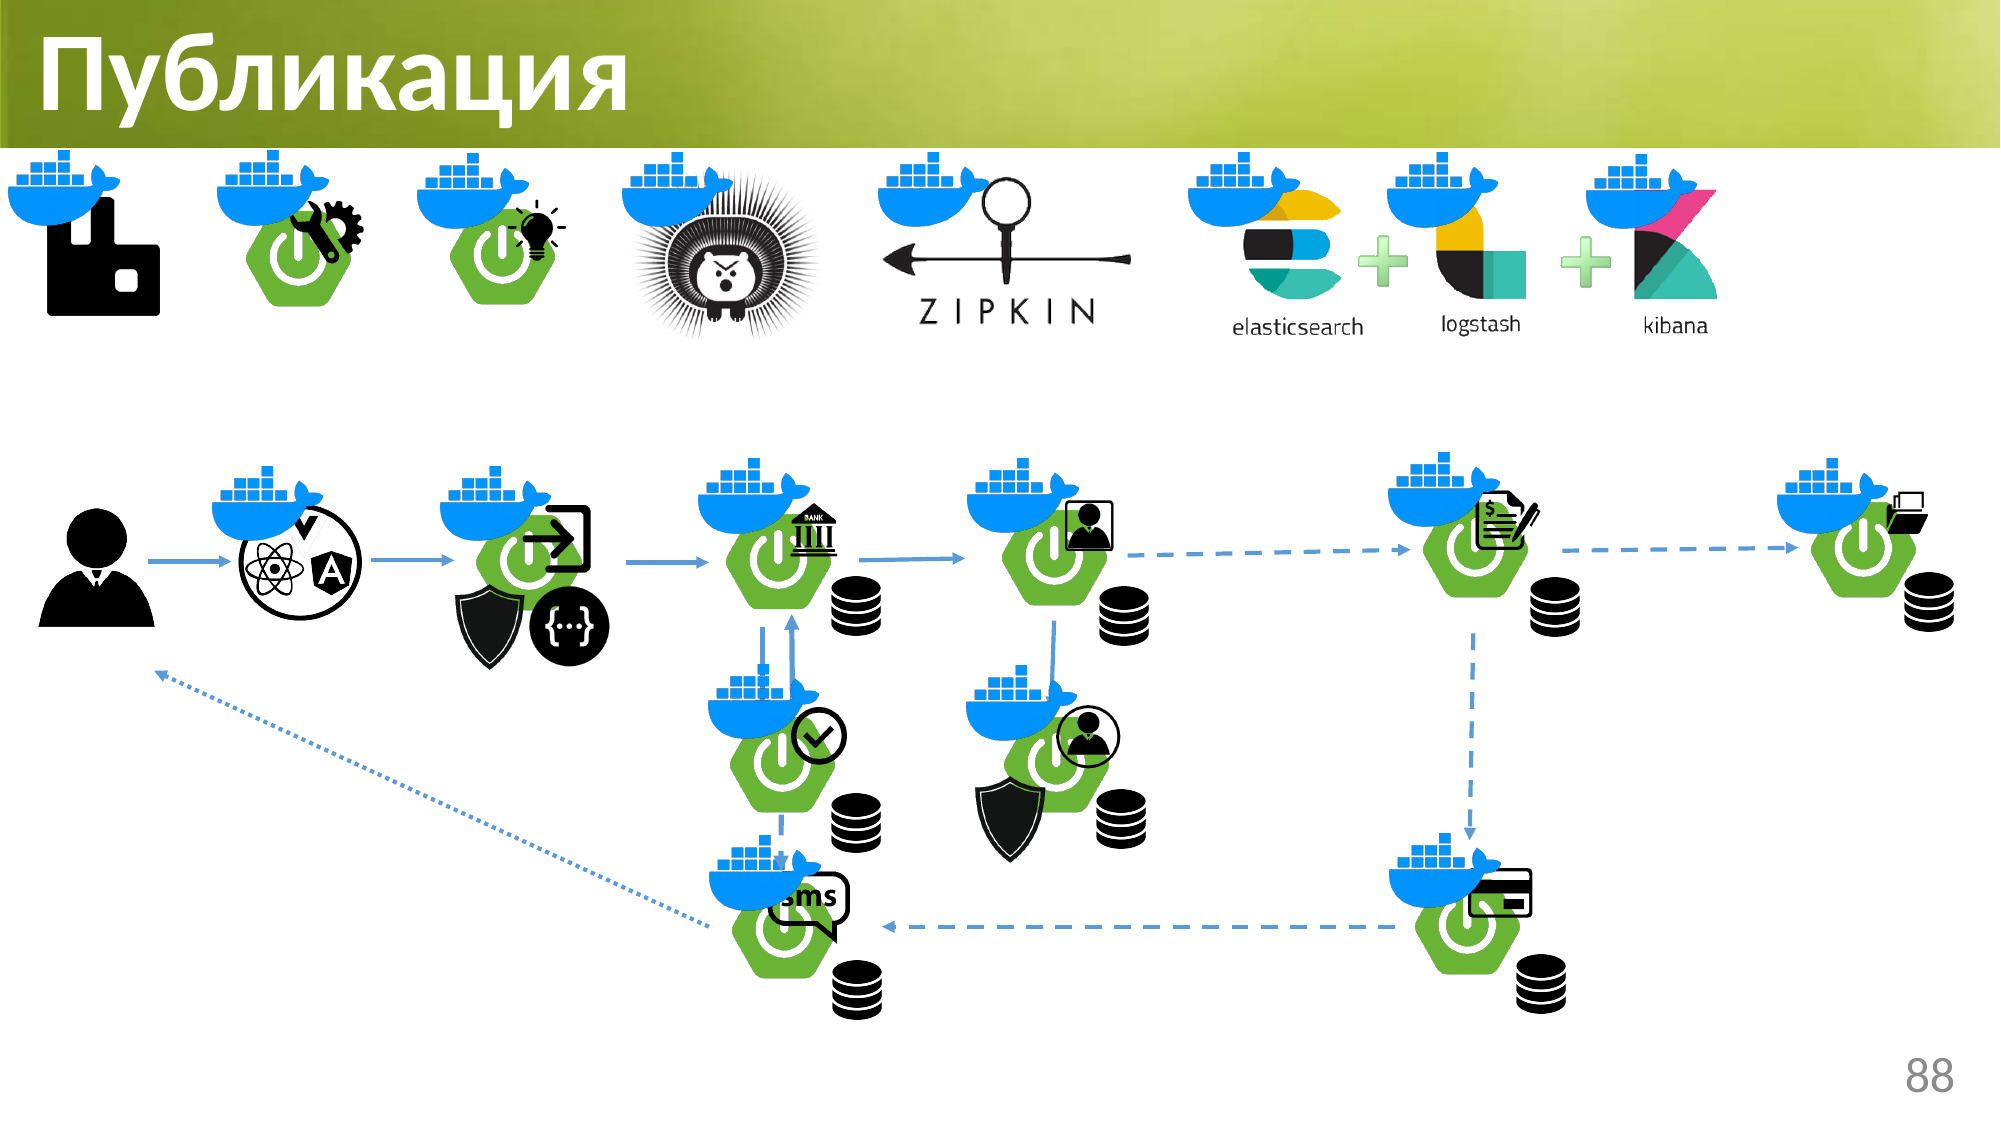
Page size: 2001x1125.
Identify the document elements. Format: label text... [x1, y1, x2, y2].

picture [0, 0, 2000, 351]
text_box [1127, 549, 1411, 556]
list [38, 508, 155, 627]
picture [707, 660, 886, 854]
picture [962, 661, 1151, 867]
picture [1776, 454, 1959, 632]
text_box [1469, 633, 1474, 829]
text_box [1051, 620, 1055, 661]
picture [1387, 448, 1585, 637]
picture [697, 454, 886, 636]
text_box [1562, 547, 1799, 551]
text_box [154, 670, 709, 927]
slide_number 88 [1520, 1042, 1971, 1103]
picture [708, 831, 887, 1020]
picture [210, 462, 363, 622]
picture [966, 454, 1154, 646]
picture [416, 149, 568, 316]
picture [439, 462, 615, 674]
picture [1388, 829, 1571, 1014]
